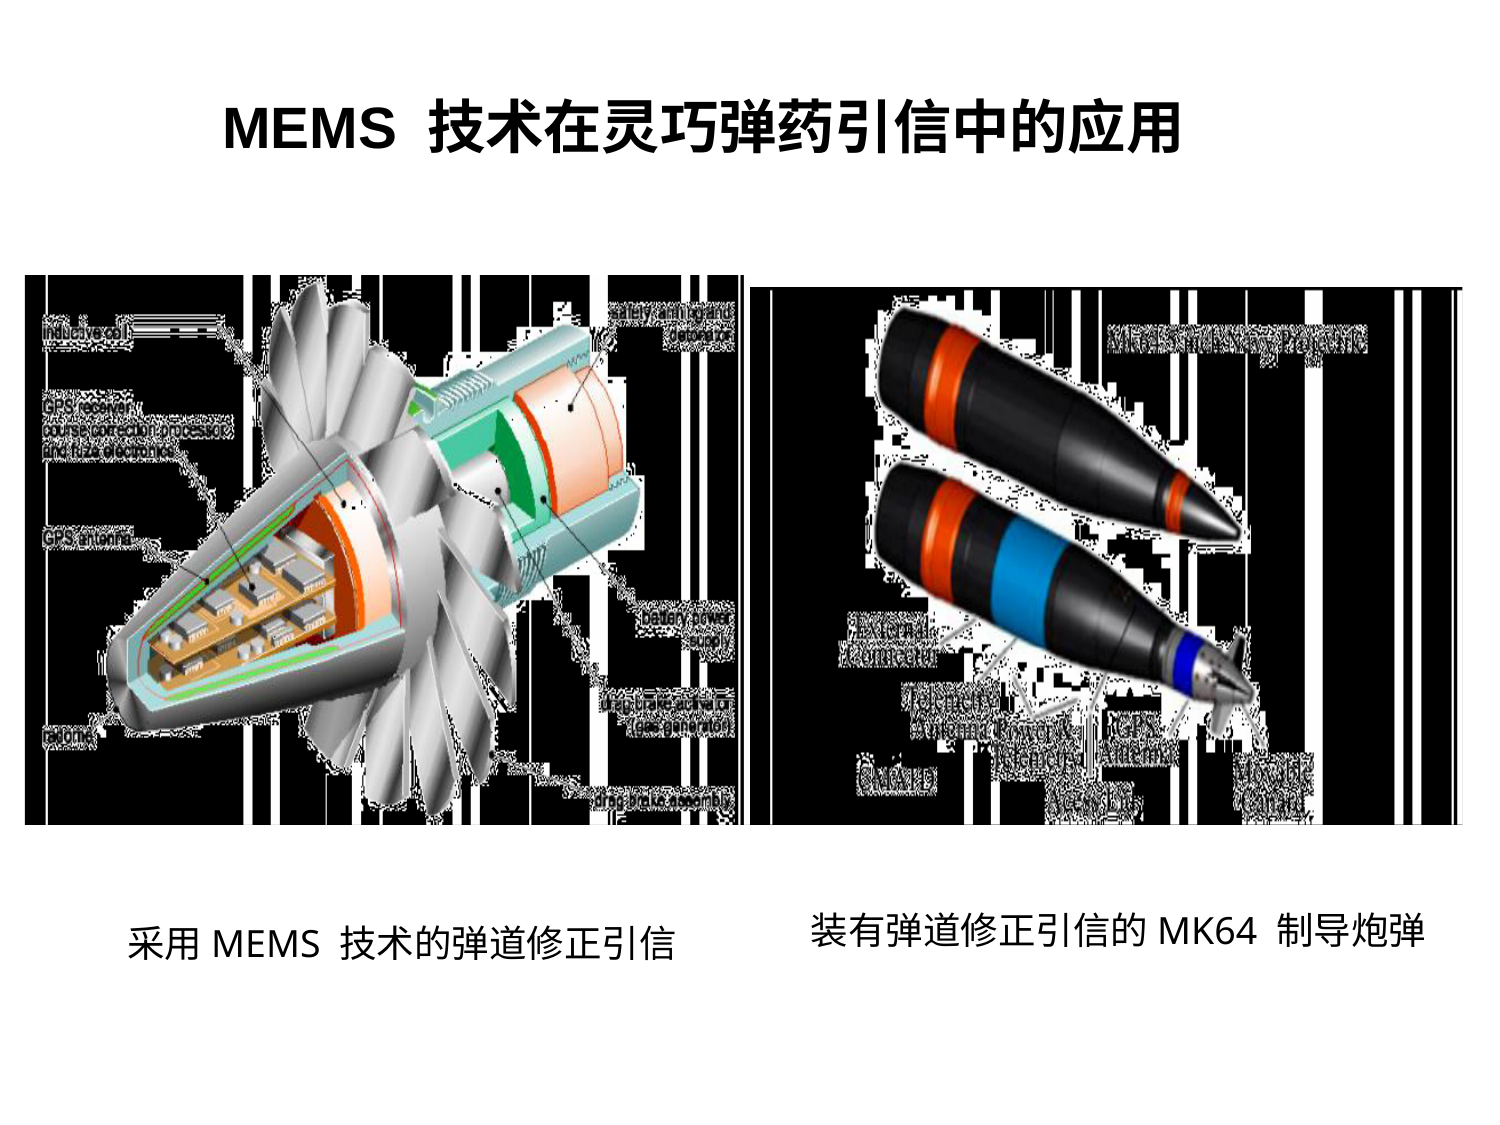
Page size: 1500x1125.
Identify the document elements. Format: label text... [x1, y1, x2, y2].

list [24, 274, 750, 825]
title MEMS 技术在灵巧弹药引信中的应用 [0, 62, 1407, 188]
picture [749, 287, 1463, 825]
text_box 装有弹道修正引信的MK64 制导炮弹 [758, 899, 1441, 960]
text_box 采用MEMS 技术的弹道修正引信 [74, 912, 738, 973]
